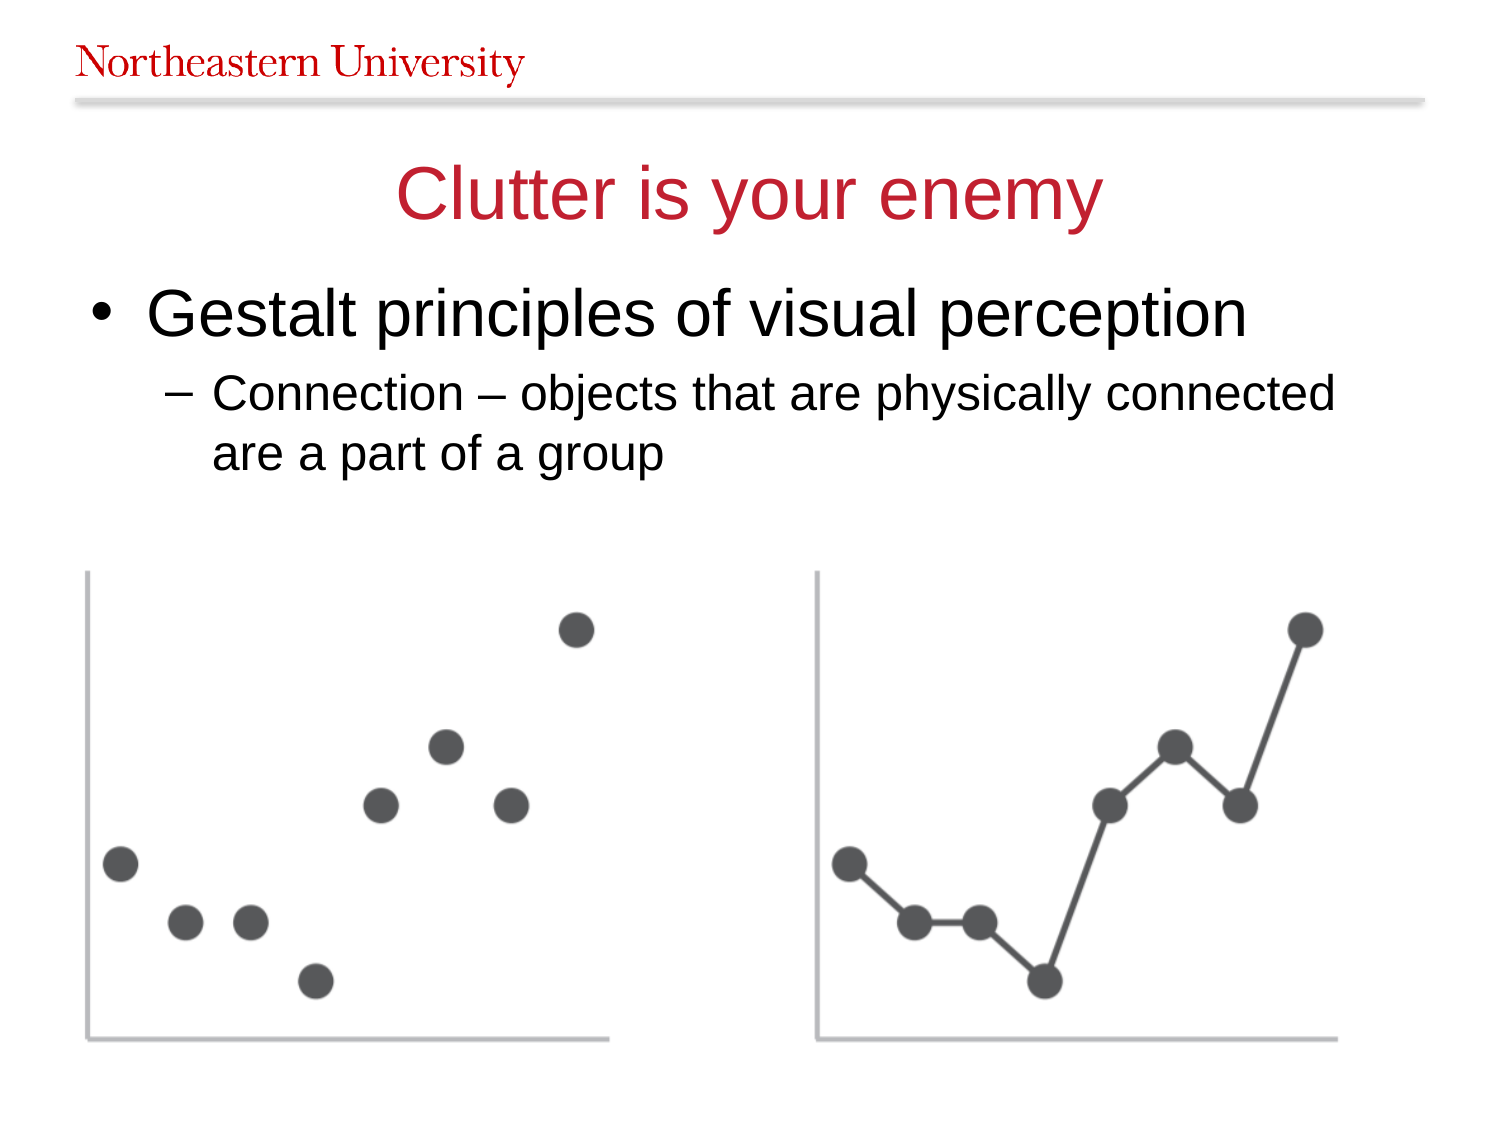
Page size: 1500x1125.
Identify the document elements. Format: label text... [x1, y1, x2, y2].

list Gestalt principles of visual perception Connection – objects that are physically connected are a part of a group [75, 263, 1425, 1005]
picture [37, 487, 1401, 1077]
picture [75, 44, 525, 88]
title Clutter is your enemy [75, 137, 1425, 263]
